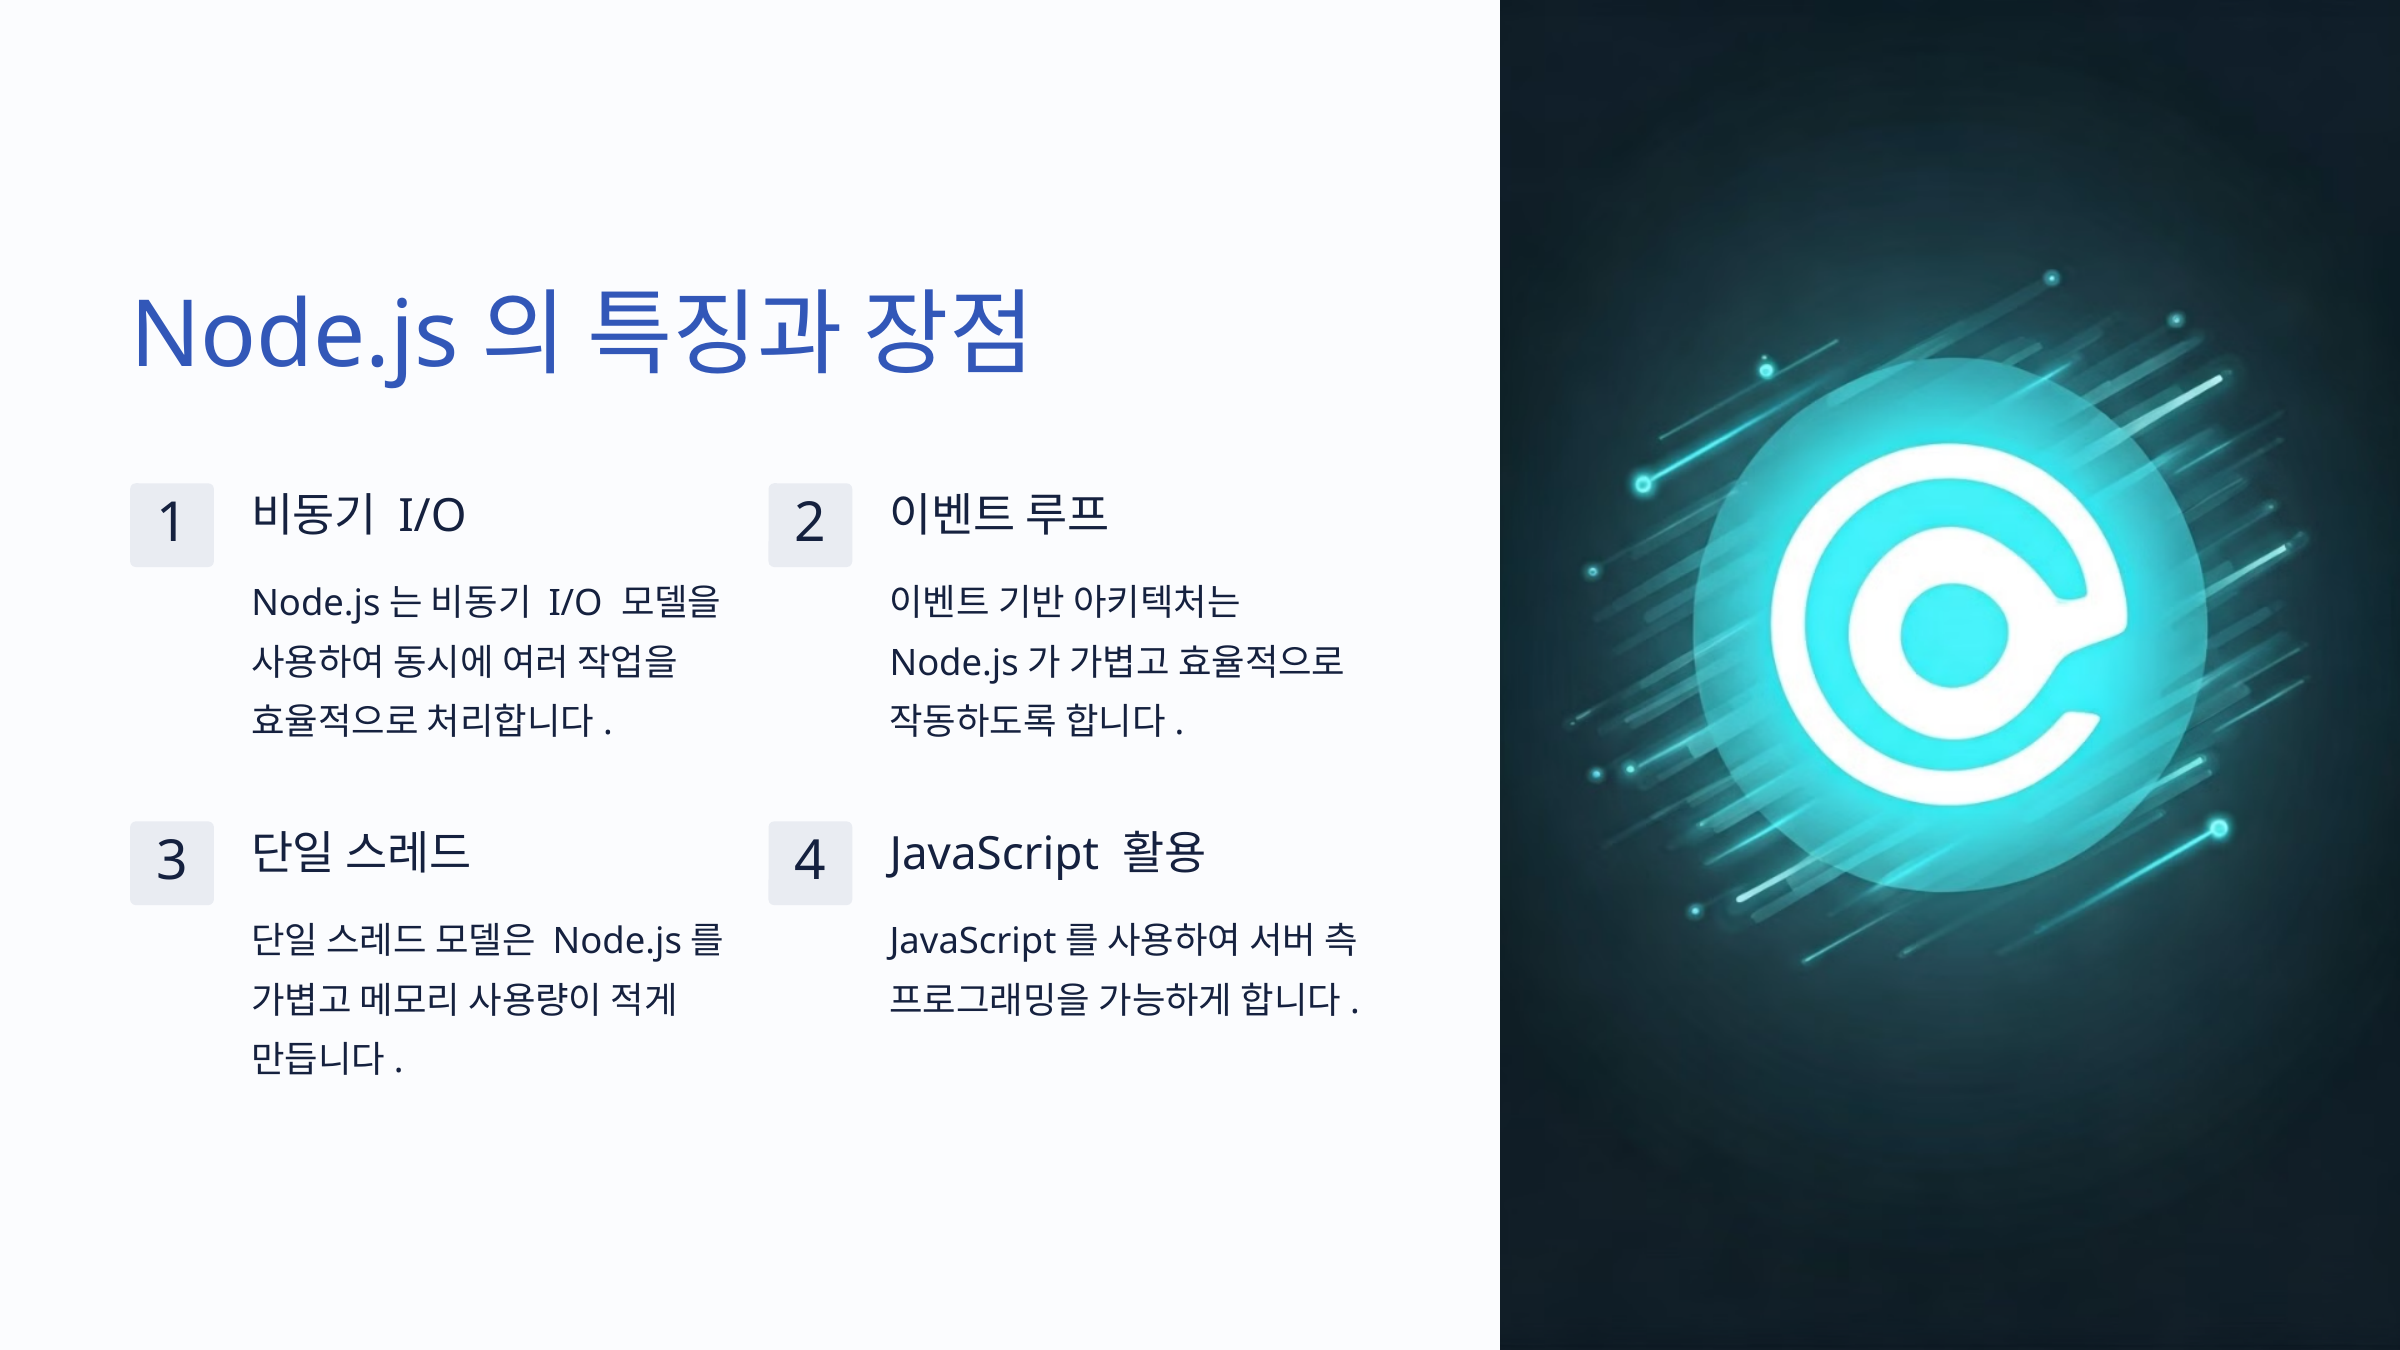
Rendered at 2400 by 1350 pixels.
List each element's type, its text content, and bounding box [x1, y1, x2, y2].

text_box JavaScript 활용 [889, 821, 1355, 880]
text_box Node.js는 비동기 I/O 모델을 사용하여 동시에 여러 작업을 효율적으로 처리합니다. [251, 563, 732, 743]
text_box 1 [160, 497, 184, 554]
text_box 3 [156, 835, 187, 892]
text_box 이벤트 루프 [889, 483, 1355, 542]
text_box [130, 821, 214, 906]
text_box [130, 483, 214, 568]
text_box [768, 483, 853, 568]
text_box 4 [794, 835, 827, 892]
text_box Node.js의 특징과 장점 [130, 269, 1061, 386]
text_box [768, 821, 853, 906]
text_box 2 [795, 497, 826, 554]
text_box JavaScript를 사용하여 서버 측 프로그래밍을 가능하게 합니다. [889, 901, 1370, 1021]
text_box 단일 스레드 [251, 821, 717, 880]
text_box 이벤트 기반 아키텍처는 Node.js가 가볍고 효율적으로 작동하도록 합니다. [889, 563, 1370, 743]
text_box 단일 스레드 모델은 Node.js를 가볍고 메모리 사용량이 적게 만듭니다. [251, 901, 732, 1081]
text_box 비동기 I/O [251, 483, 717, 542]
picture [1499, 0, 2400, 1350]
